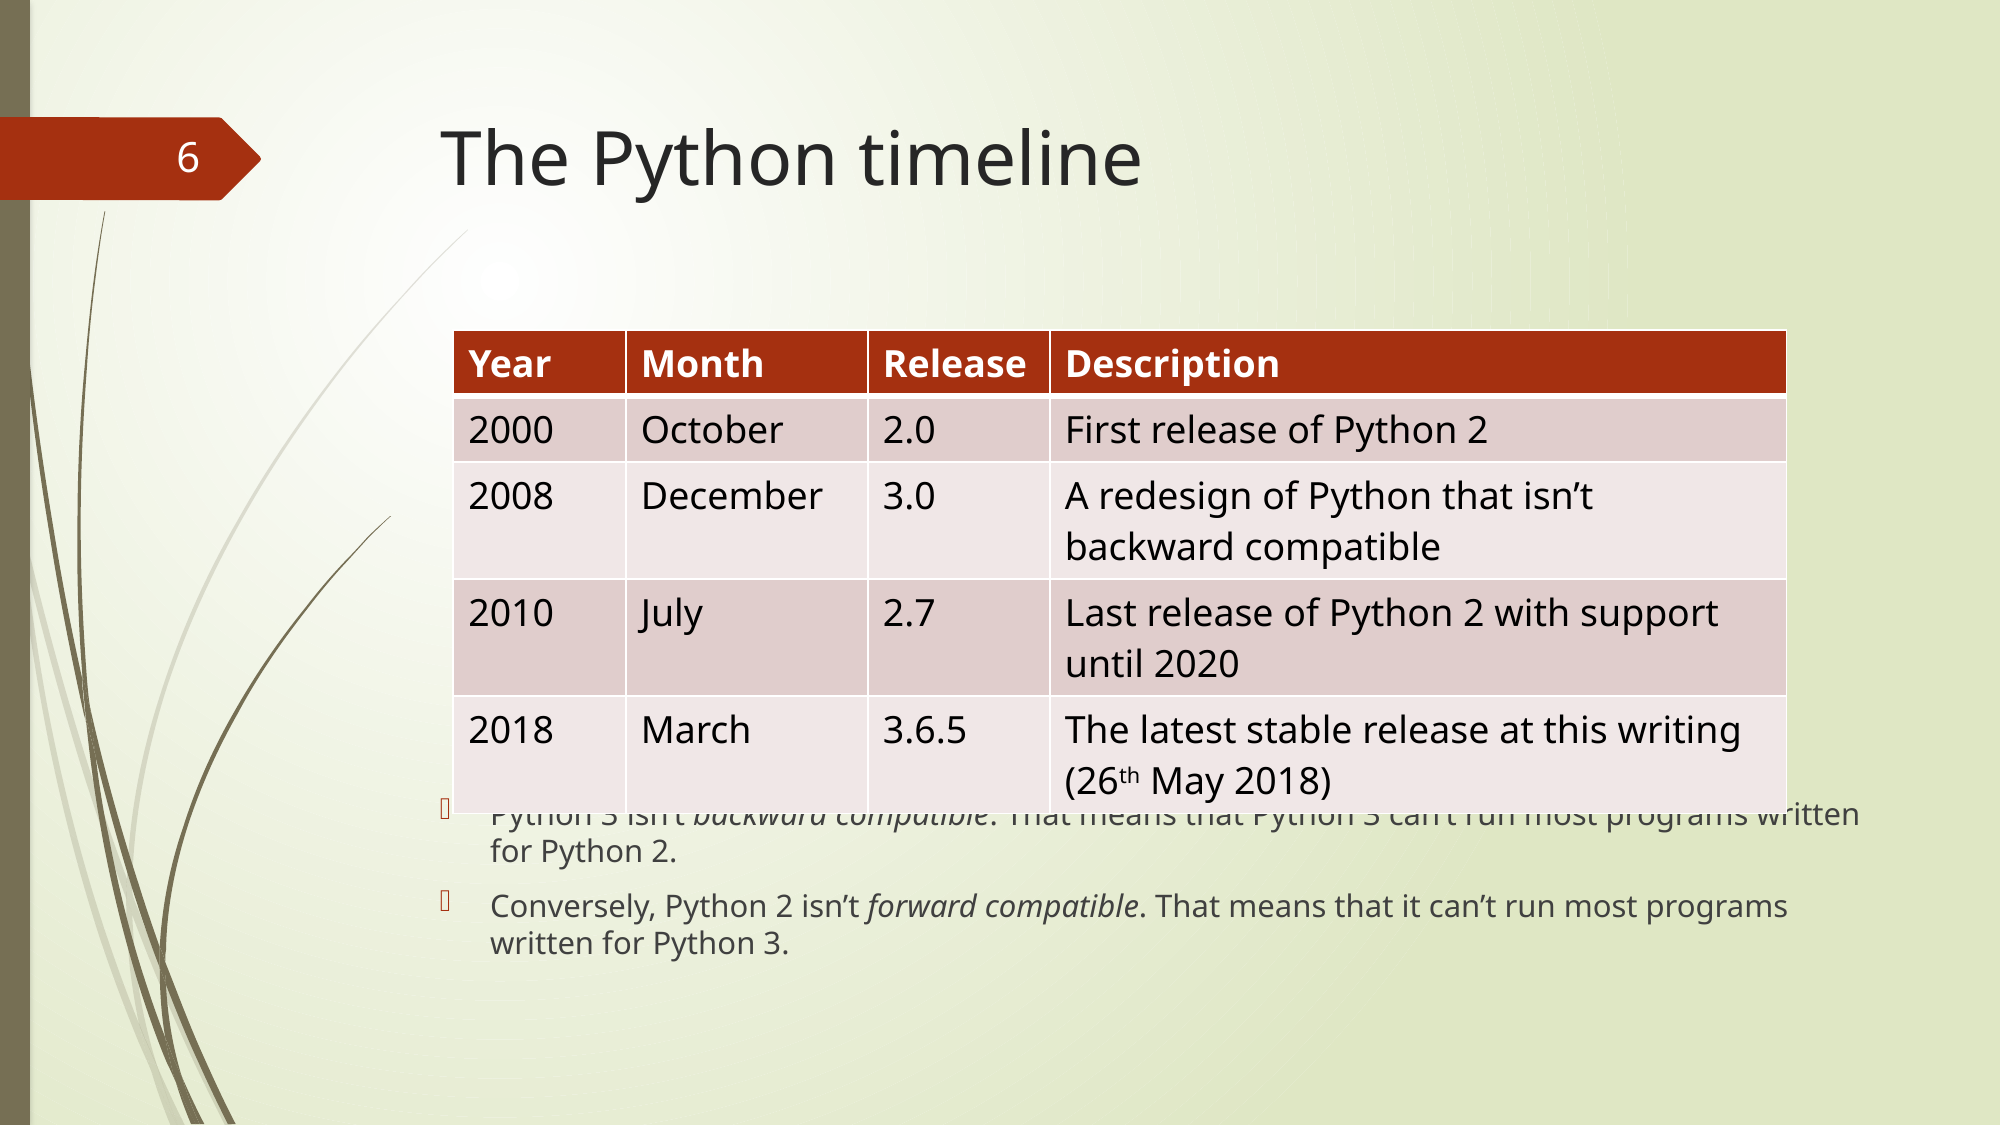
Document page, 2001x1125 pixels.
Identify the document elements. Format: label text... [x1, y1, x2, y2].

table_cell 3.6.5 [869, 697, 1049, 813]
table_cell 2008 [454, 463, 625, 578]
table_cell October [627, 399, 867, 461]
table_cell 2.7 [869, 580, 1049, 695]
table_cell 2000 [454, 399, 625, 461]
title The Python timeline [425, 102, 1888, 313]
table_cell 2010 [454, 580, 625, 695]
table_cell December [627, 463, 867, 578]
table_header Description [1051, 331, 1786, 393]
table_cell March [627, 697, 867, 813]
table_cell July [627, 580, 867, 695]
table_cell A redesign of Python that isn’t backward compatible [1051, 463, 1786, 578]
table_cell Last release of Python 2 with support until 2020 [1051, 580, 1786, 695]
table_header Release [869, 331, 1049, 393]
list Python 3 isn’t backward compatible. That means that Python 3 can’t run most programs written for Python 2. Conversely, Python 2 isn’t forward compatible. That means that it can’t run most programs written for Python 3. [424, 350, 1888, 970]
table_cell 2.0 [869, 399, 1049, 461]
table_cell 2018 [454, 697, 625, 813]
slide_number 6 [87, 129, 216, 190]
table_cell The latest stable release at this writing (26th May 2018) [1051, 697, 1786, 813]
table_header Month [627, 331, 867, 393]
table_cell First release of Python 2 [1051, 399, 1786, 461]
table_header Year [454, 331, 625, 393]
table_cell 3.0 [869, 463, 1049, 578]
